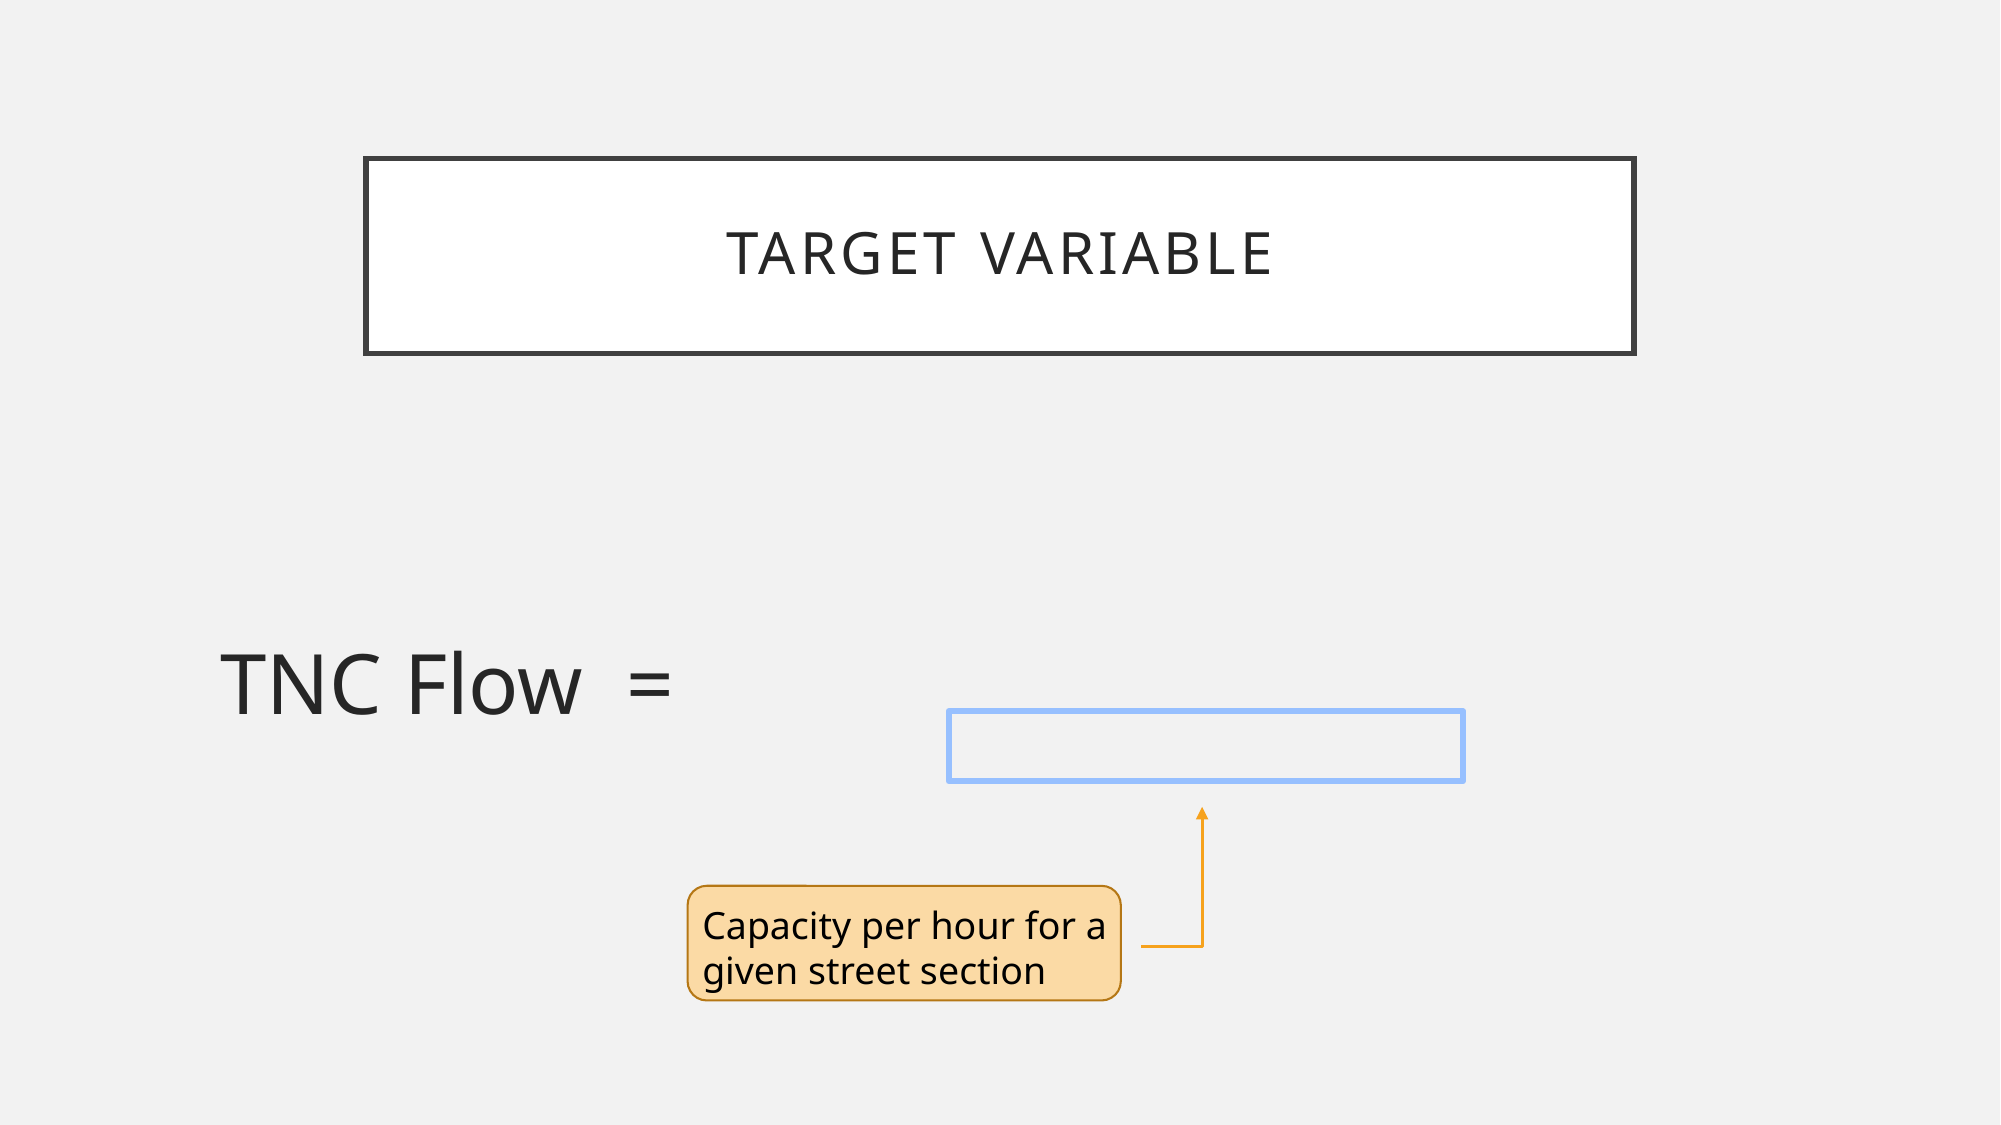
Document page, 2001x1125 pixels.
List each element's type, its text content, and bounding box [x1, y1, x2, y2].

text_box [1141, 806, 1203, 948]
title TARGET variable [363, 156, 1637, 356]
text_box [948, 710, 1464, 782]
text_box [689, 884, 1119, 894]
text_box Capacity per hour for a given street section [687, 894, 1142, 1000]
